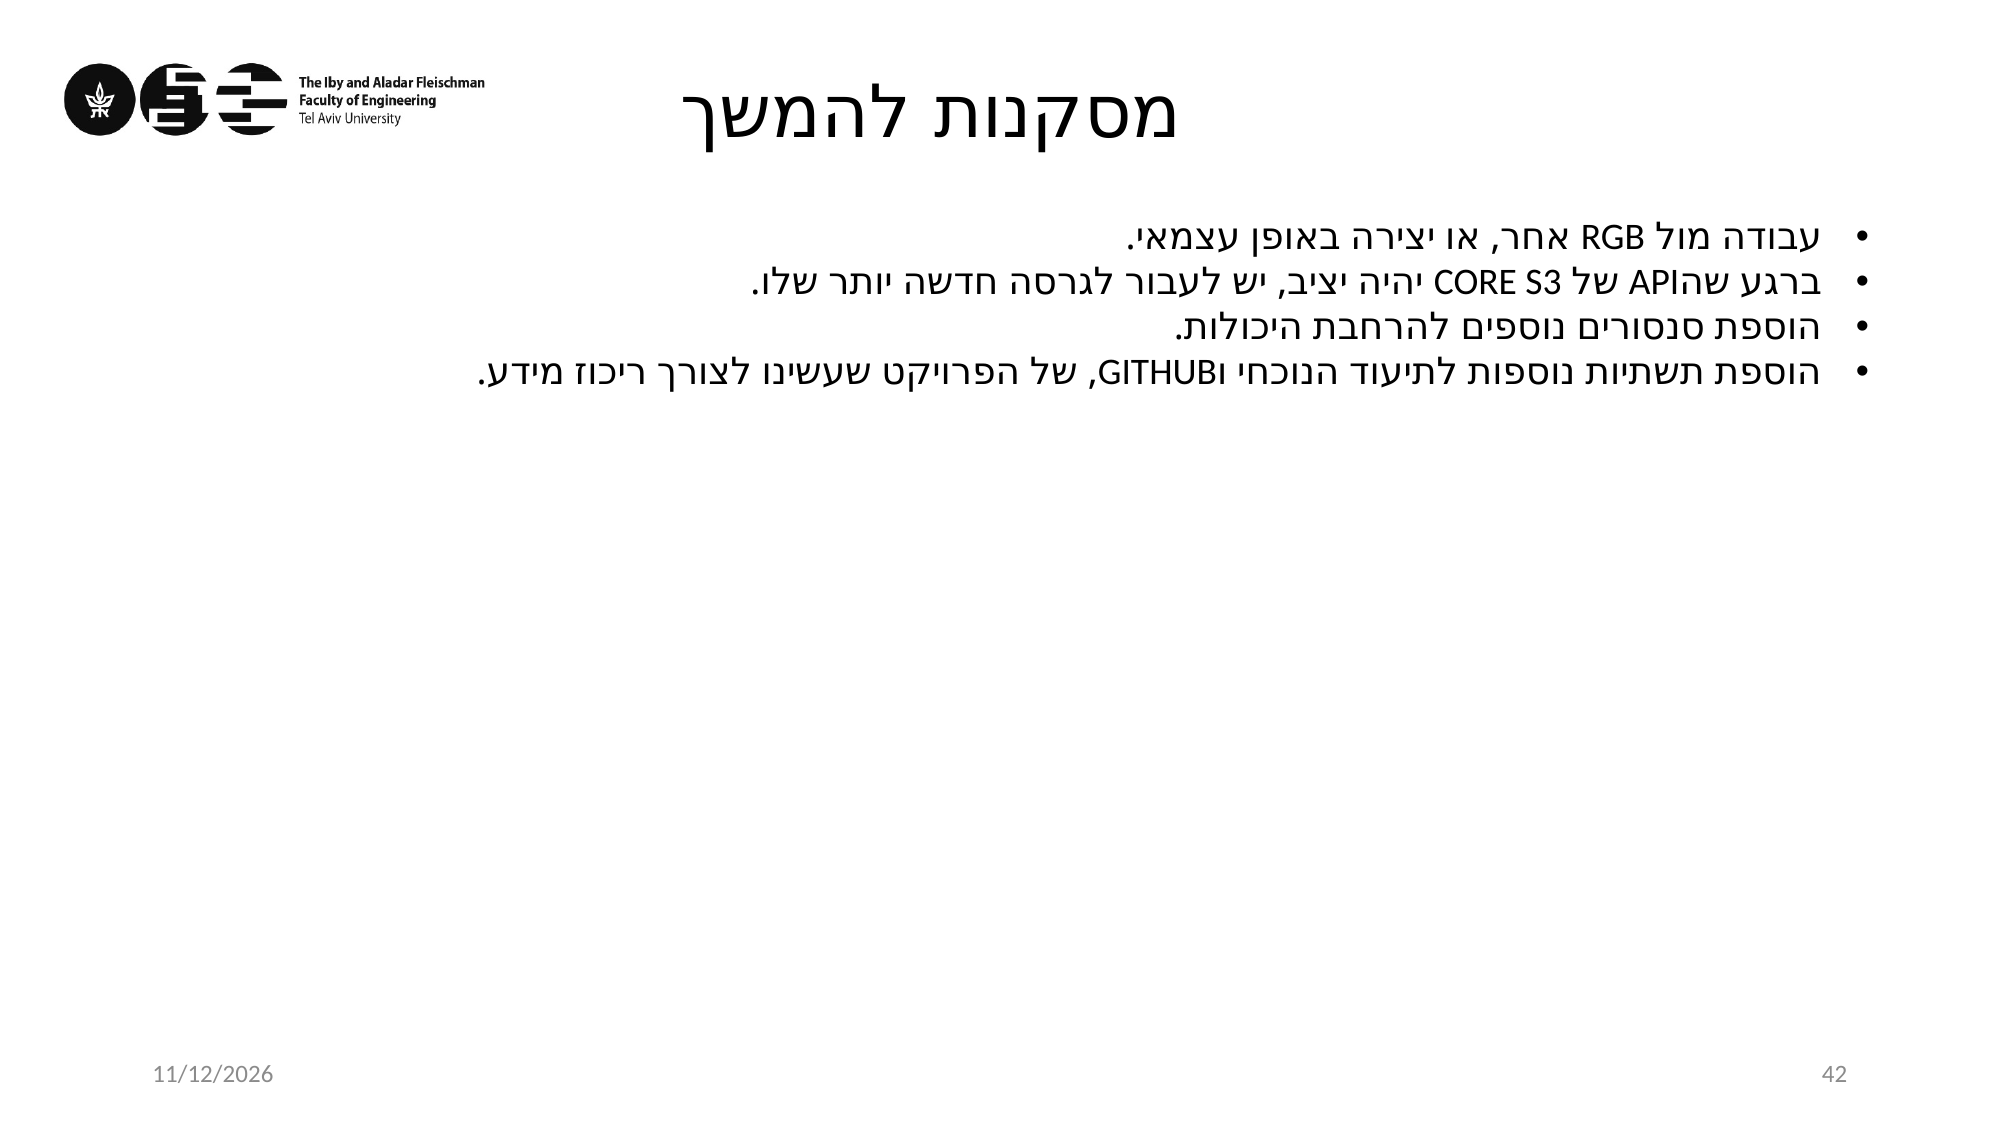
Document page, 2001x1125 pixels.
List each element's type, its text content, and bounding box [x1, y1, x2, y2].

text_box עבודה מול RGB אחר, או יצירה באופן עצמאי. ברגע שהAPI של CORE S3 יהיה יציב, יש לעבור לגרסה חדשה יותר שלו. הוספת סנסורים נוספים להרחבת היכולות. הוספת תשתיות נוספות לתיעוד הנוכחי וGITHUB, של הפרויקט שעשינו לצורך ריכוז מידע. [461, 205, 1884, 400]
picture [43, 44, 524, 155]
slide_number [137, 1042, 588, 1103]
title מסקנות להמשך [664, 66, 1765, 161]
slide_number 42 [1412, 1042, 1863, 1103]
